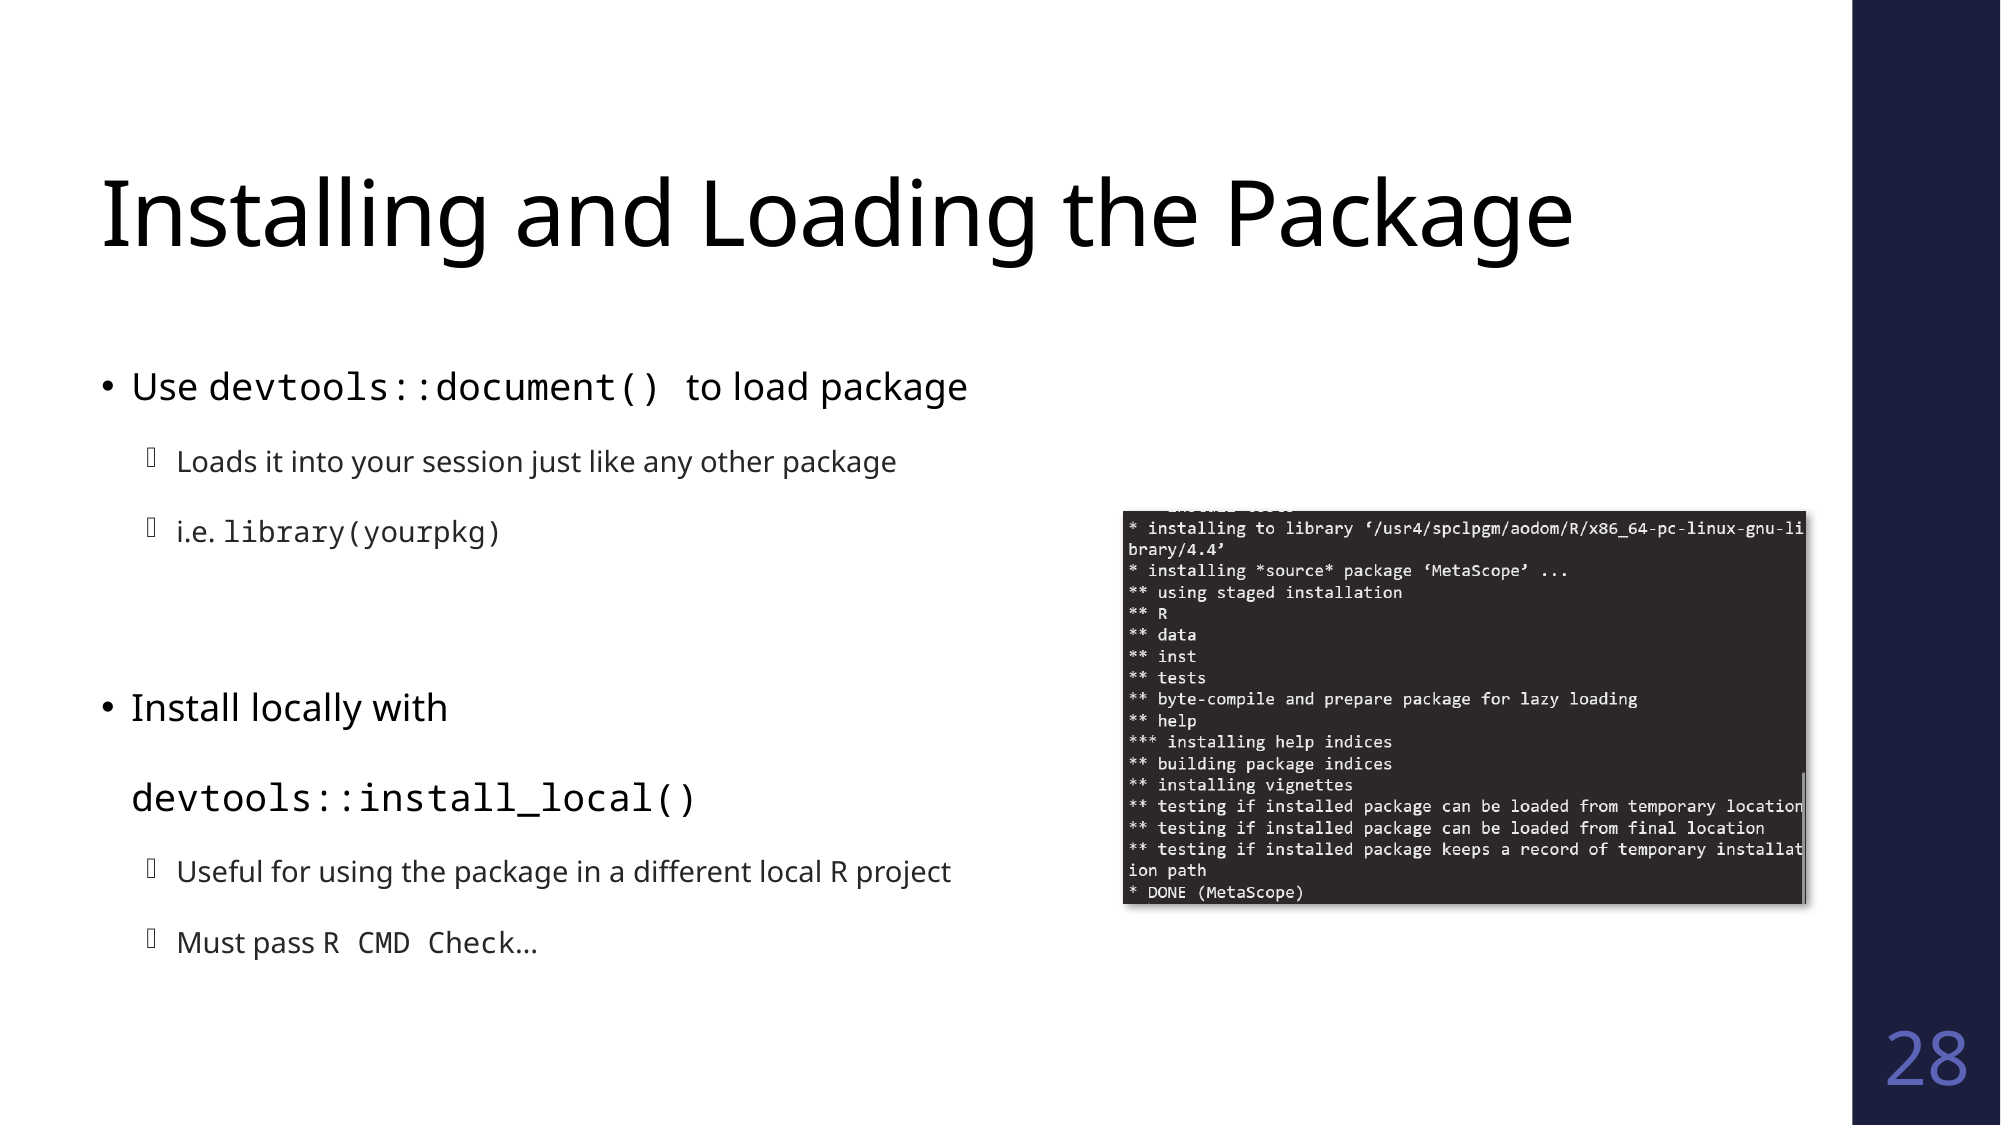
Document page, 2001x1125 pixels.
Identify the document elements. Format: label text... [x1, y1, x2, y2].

title Installing and Loading the Package [86, 56, 1677, 275]
slide_number 28 [1852, 1012, 2000, 1110]
list Use devtools::document() to load package Loads it into your session just like any other package i.e. library(yourpkg) Install locally with devtools::install_local() Useful for using the package in a different local R project Must pass R CMD Check… [86, 310, 1012, 1025]
picture [1123, 511, 1806, 904]
